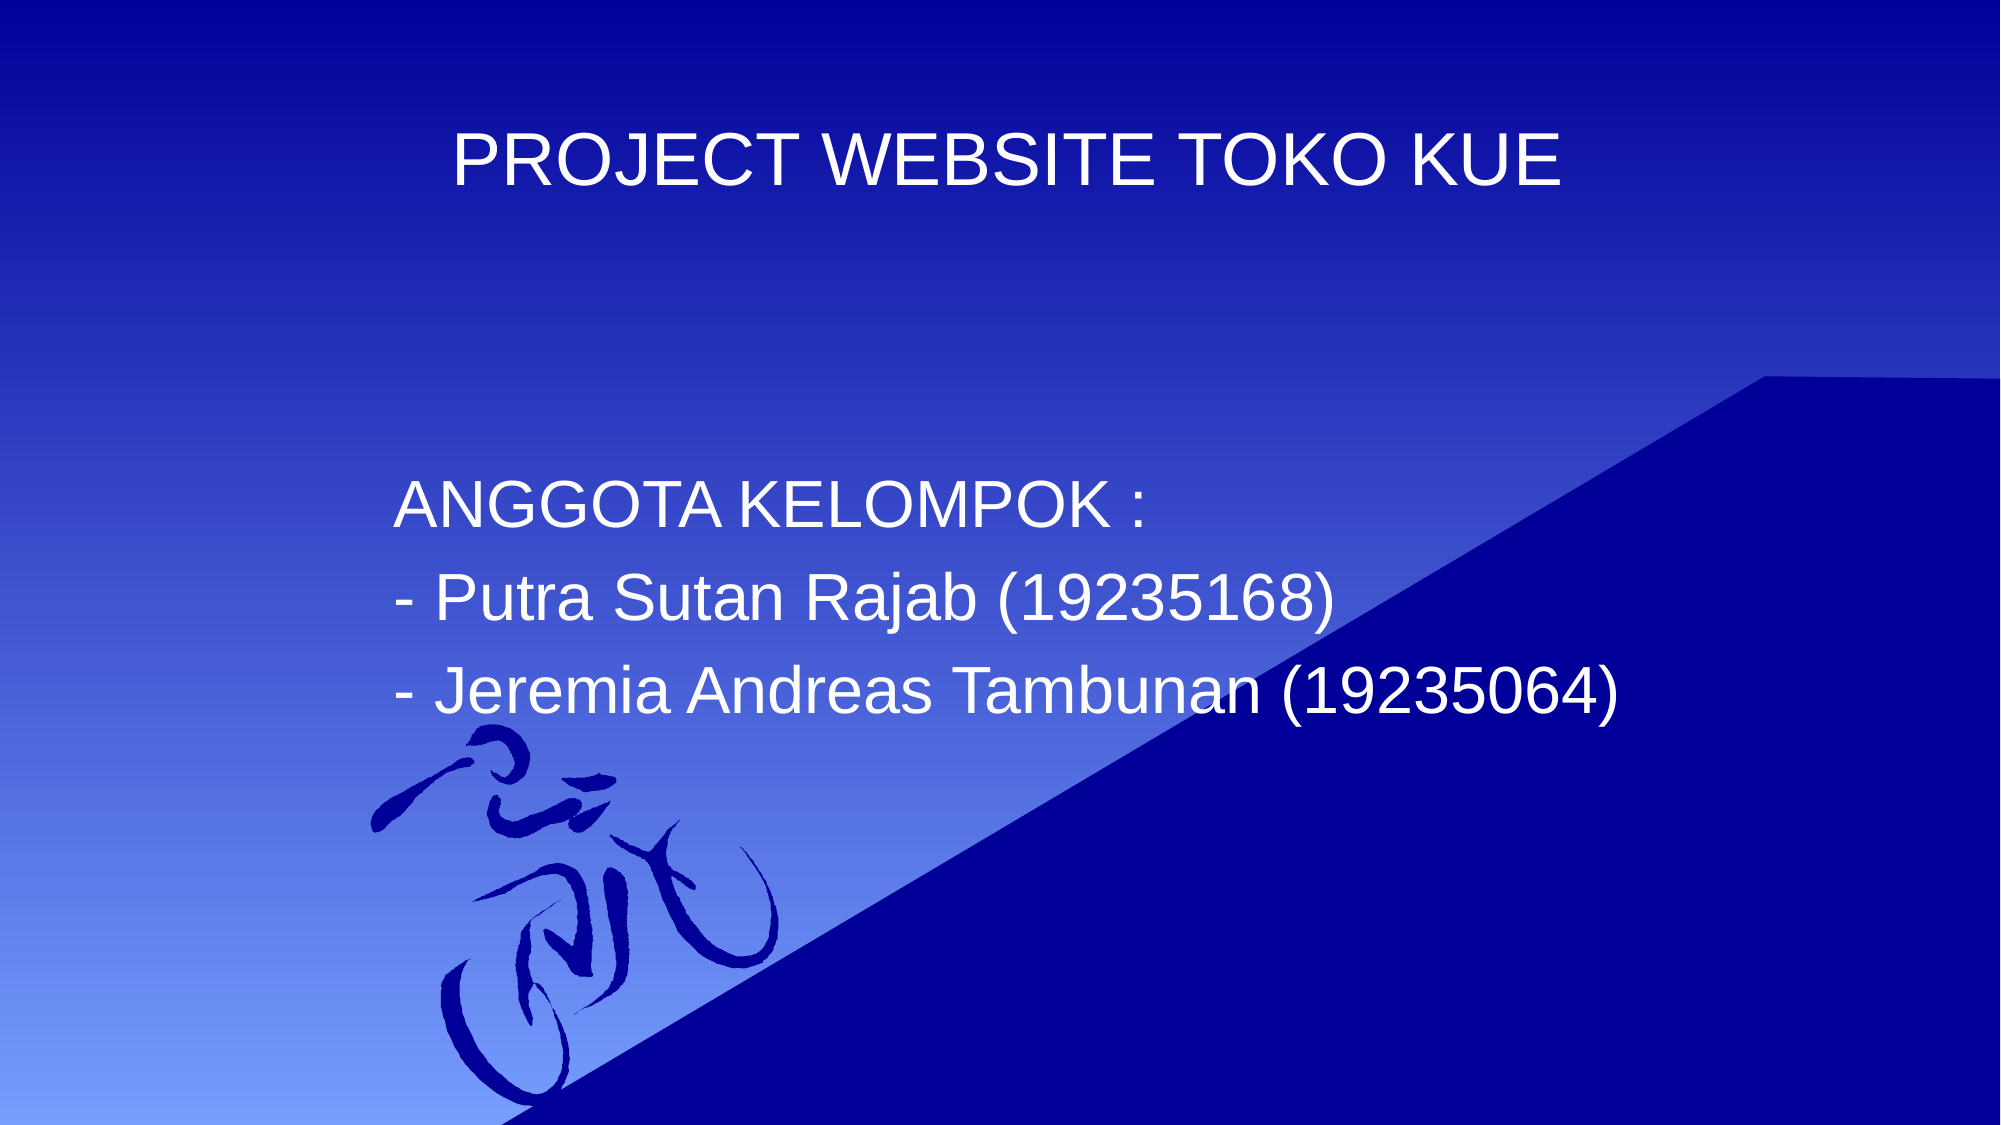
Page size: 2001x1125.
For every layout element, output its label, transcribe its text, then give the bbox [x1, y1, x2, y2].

subtitle ANGGOTA KELOMPOK : - Putra Sutan Rajab (19235168) - Jeremia Andreas Tambunan (19235064) [86, 216, 1930, 972]
title PROJECT WEBSITE TOKO KUE [86, 34, 1930, 216]
